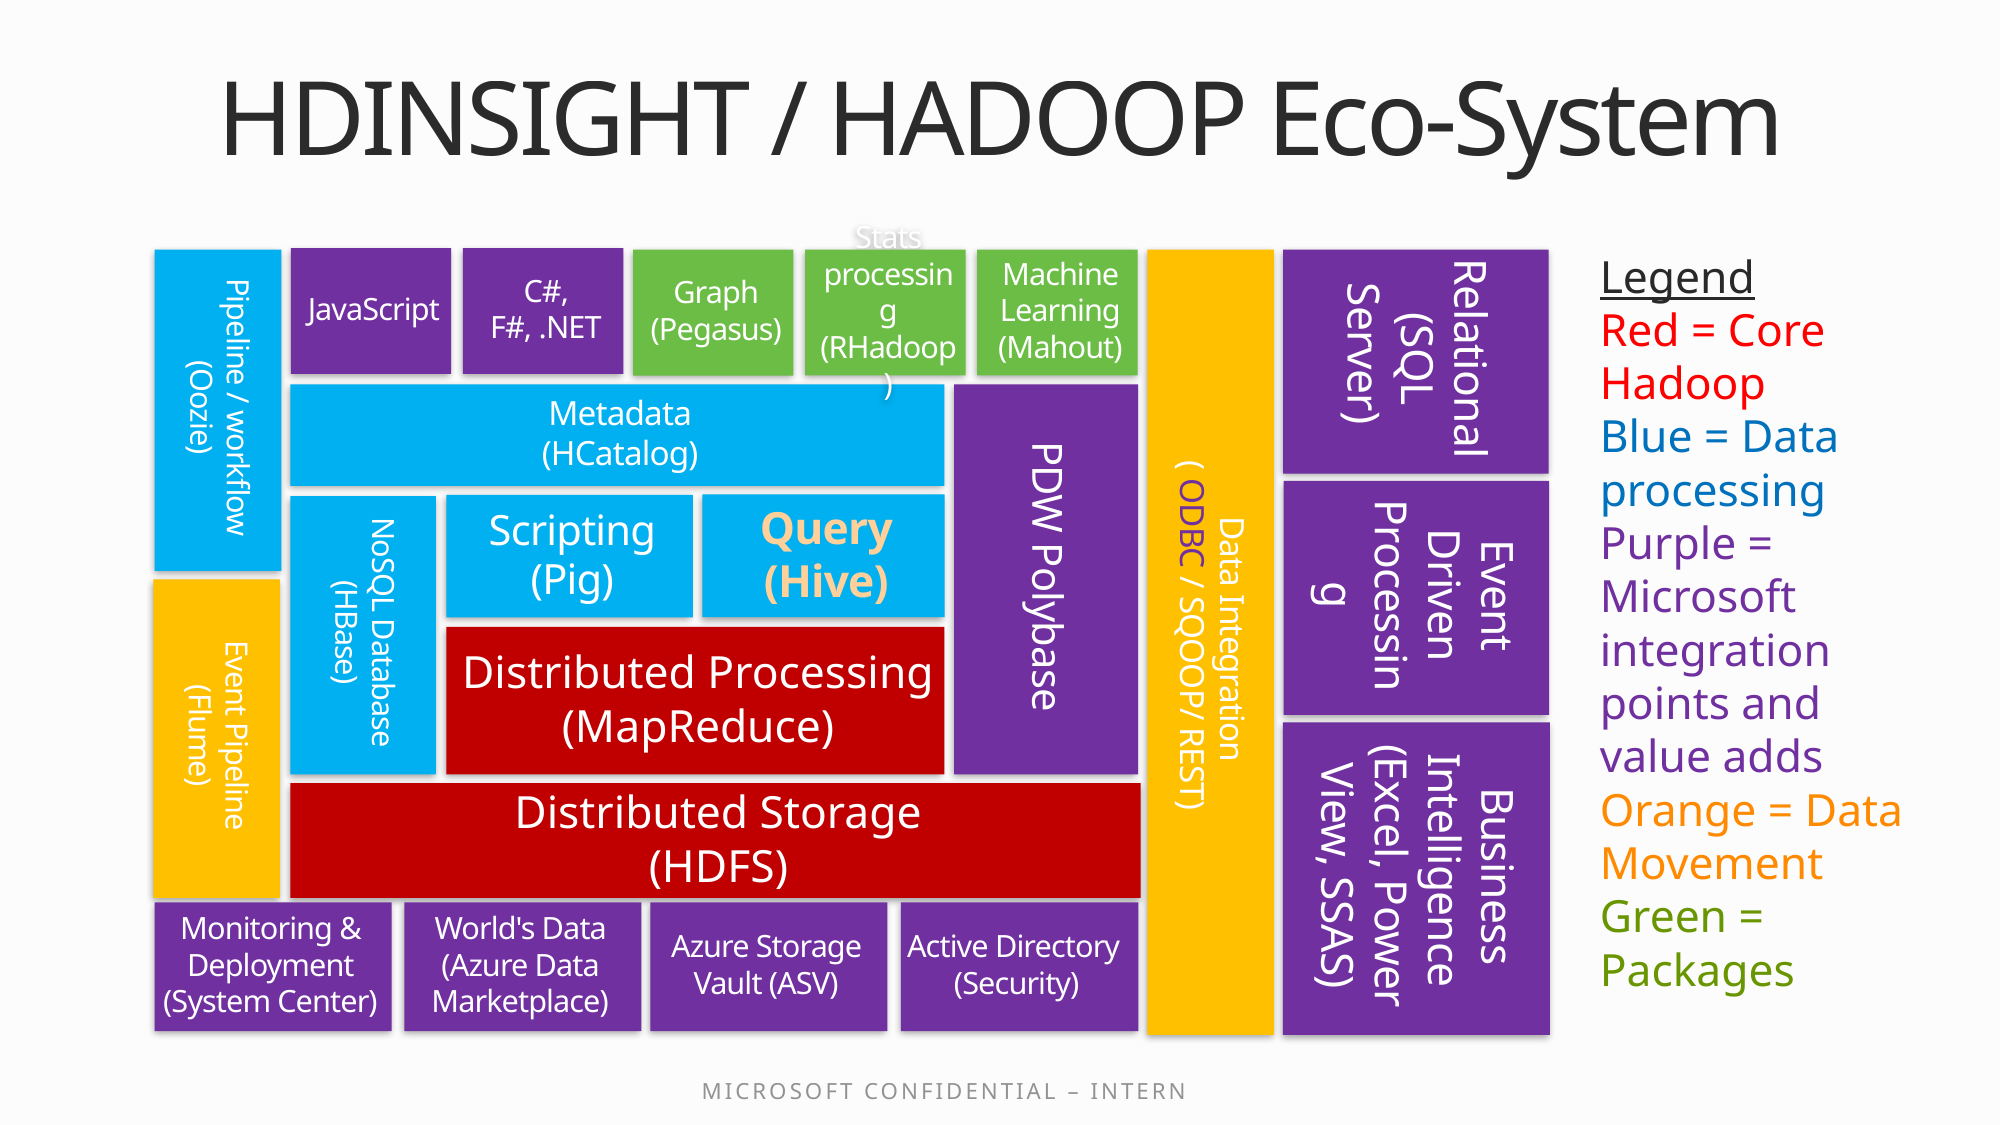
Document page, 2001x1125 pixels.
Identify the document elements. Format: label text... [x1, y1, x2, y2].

text_box Machine Learning (Mahout) [976, 249, 1138, 376]
text_box C#, F#, .NET [462, 247, 624, 375]
text_box Event Driven Processing [1283, 480, 1550, 716]
text_box Pipeline / workflow (Oozie) [154, 249, 282, 572]
text_box Metadata (HCatalog) [290, 384, 945, 487]
text_box Monitoring & Deployment (System Center) [154, 902, 392, 1032]
text_box JavaScript [290, 247, 452, 375]
text_box Distributed Storage (HDFS) [290, 782, 1141, 899]
text_box Stats processing (RHadoop) [804, 249, 966, 376]
text_box Azure Storage Vault (ASV) [650, 902, 888, 1032]
text_box Data Integration ( ODBC / SQOOP/ REST) [1147, 249, 1275, 1036]
text_box NoSQL Database (HBase) [290, 495, 437, 775]
text_box Event Pipeline (Flume) [153, 579, 281, 899]
text_box Active Directory (Security) [900, 902, 1139, 1032]
text_box Graph (Pegasus) [632, 249, 794, 376]
text_box HDINSIGHT / HADOOP Eco-System [48, 61, 1954, 153]
text_box World's Data (Azure Data Marketplace) [404, 902, 642, 1032]
text_box Query (Hive) [702, 494, 945, 618]
text_box PDW Polybase [953, 384, 1139, 775]
text_box Scripting (Pig) [446, 494, 694, 618]
text_box Business Intelligence (Excel, Power View, SSAS) [1282, 722, 1551, 1036]
text_box Legend Red = Core Hadoop Blue = Data processing Purple = Microsoft integration points and value adds Orange = Data Movement Green = Packages [1584, 241, 1935, 1003]
text_box Relational (SQL Server) [1282, 249, 1549, 474]
text_box Distributed Processing (MapReduce) [446, 626, 945, 775]
